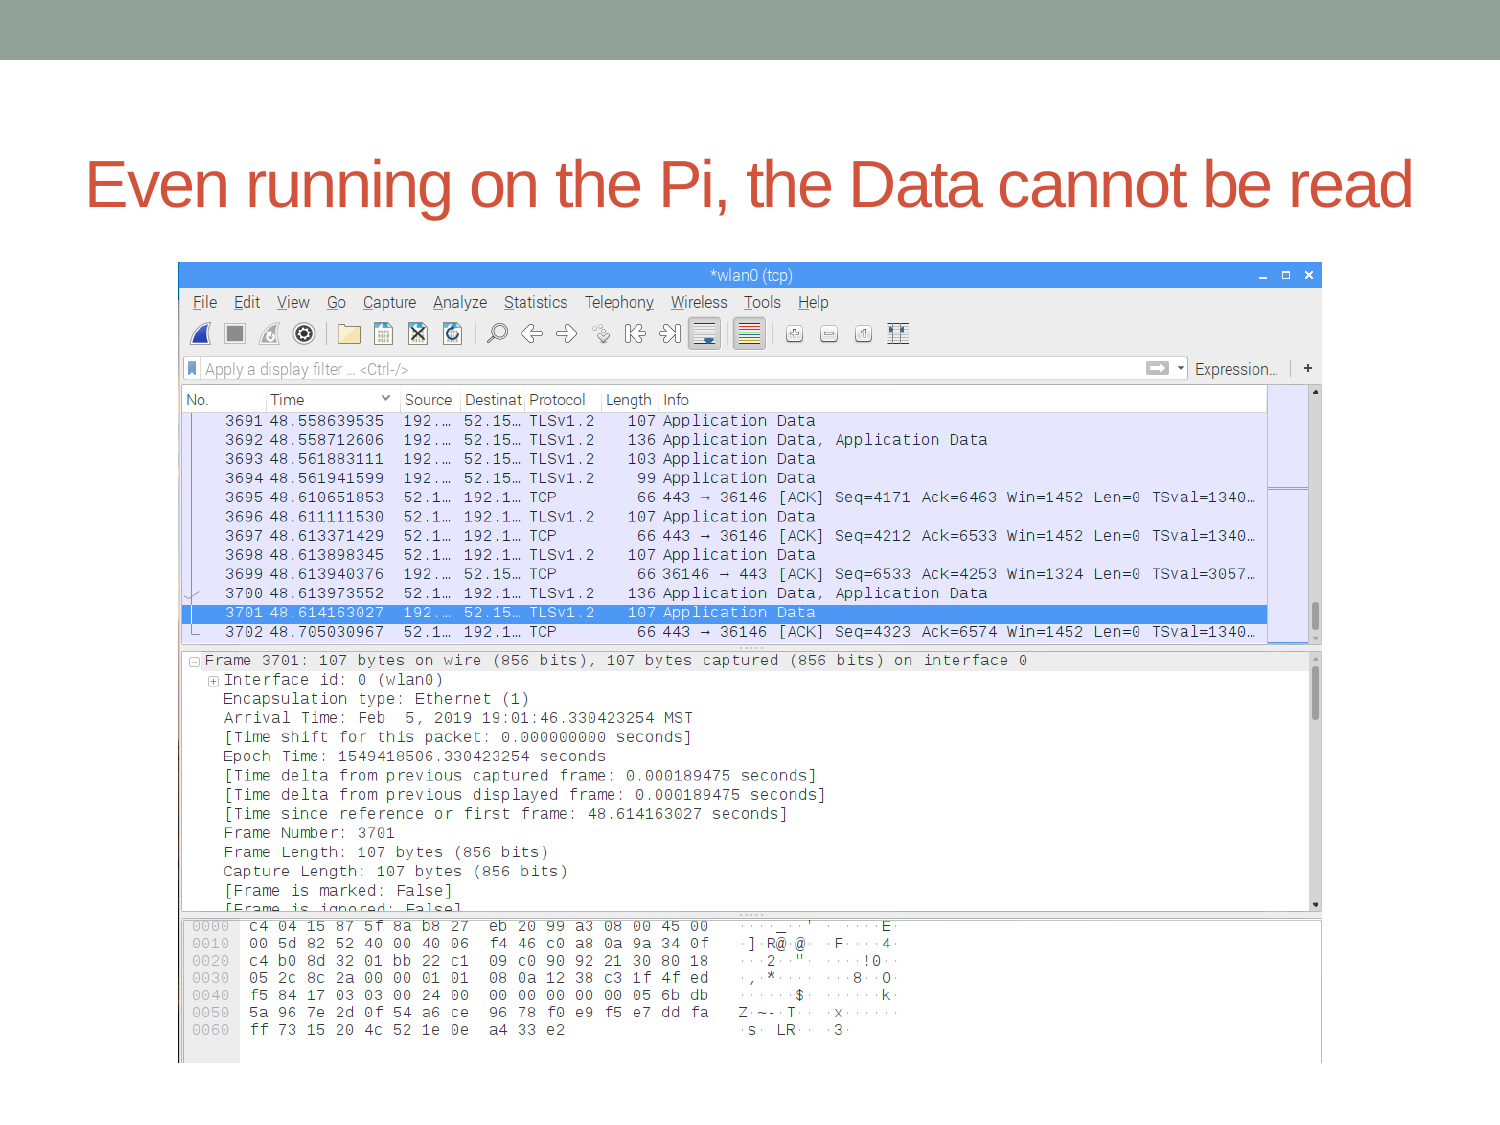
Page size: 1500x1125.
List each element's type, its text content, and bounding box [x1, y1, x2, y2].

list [177, 262, 1323, 1063]
title Even running on the Pi, the Data cannot be read [0, 87, 1500, 275]
